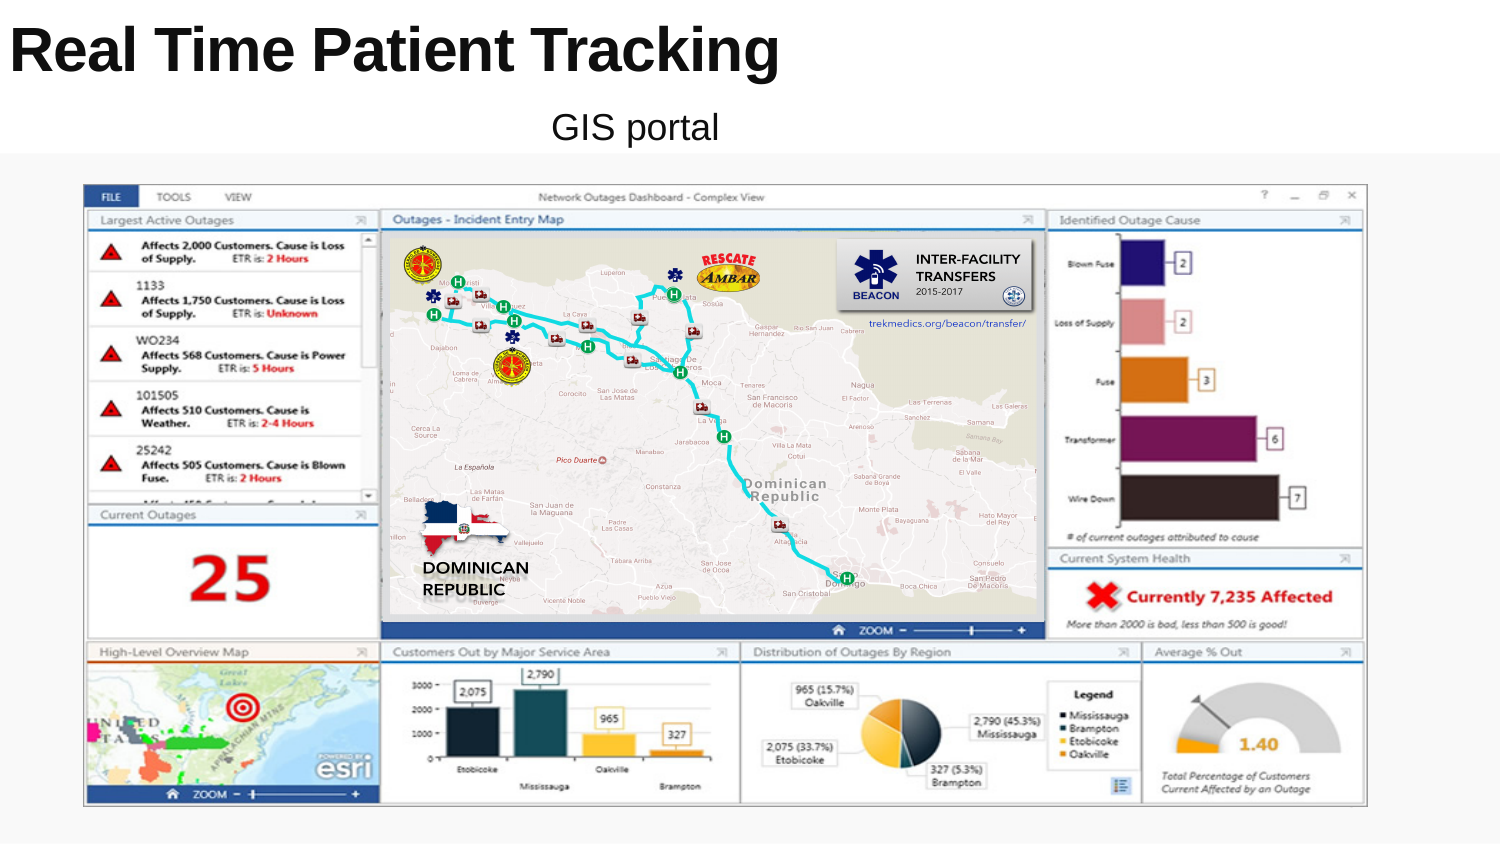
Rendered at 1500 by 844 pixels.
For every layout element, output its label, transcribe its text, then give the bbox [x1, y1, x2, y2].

picture [83, 184, 1368, 807]
title Real Time Patient Tracking [9, 9, 1262, 97]
text_box GIS portal [410, 95, 861, 182]
slide_number 31 [1033, 776, 1384, 822]
